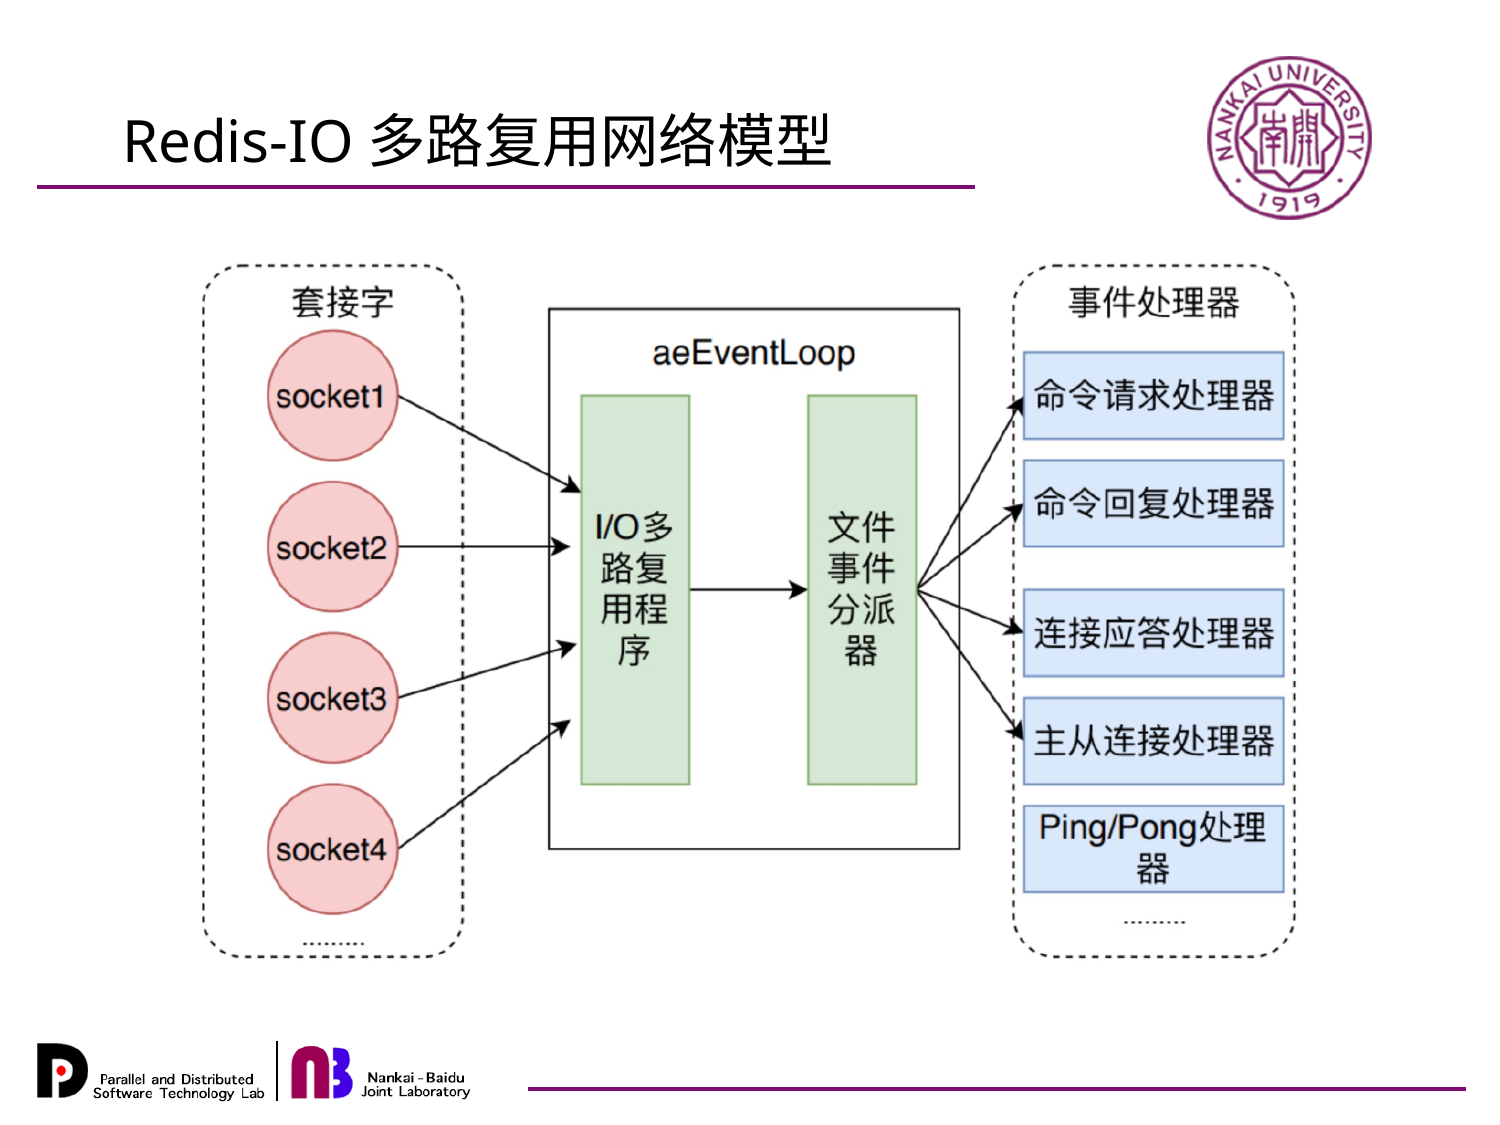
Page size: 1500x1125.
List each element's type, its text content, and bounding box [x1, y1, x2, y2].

text_box Redis-IO多路复用网络模型 [107, 96, 975, 182]
picture [0, 0, 1500, 1125]
